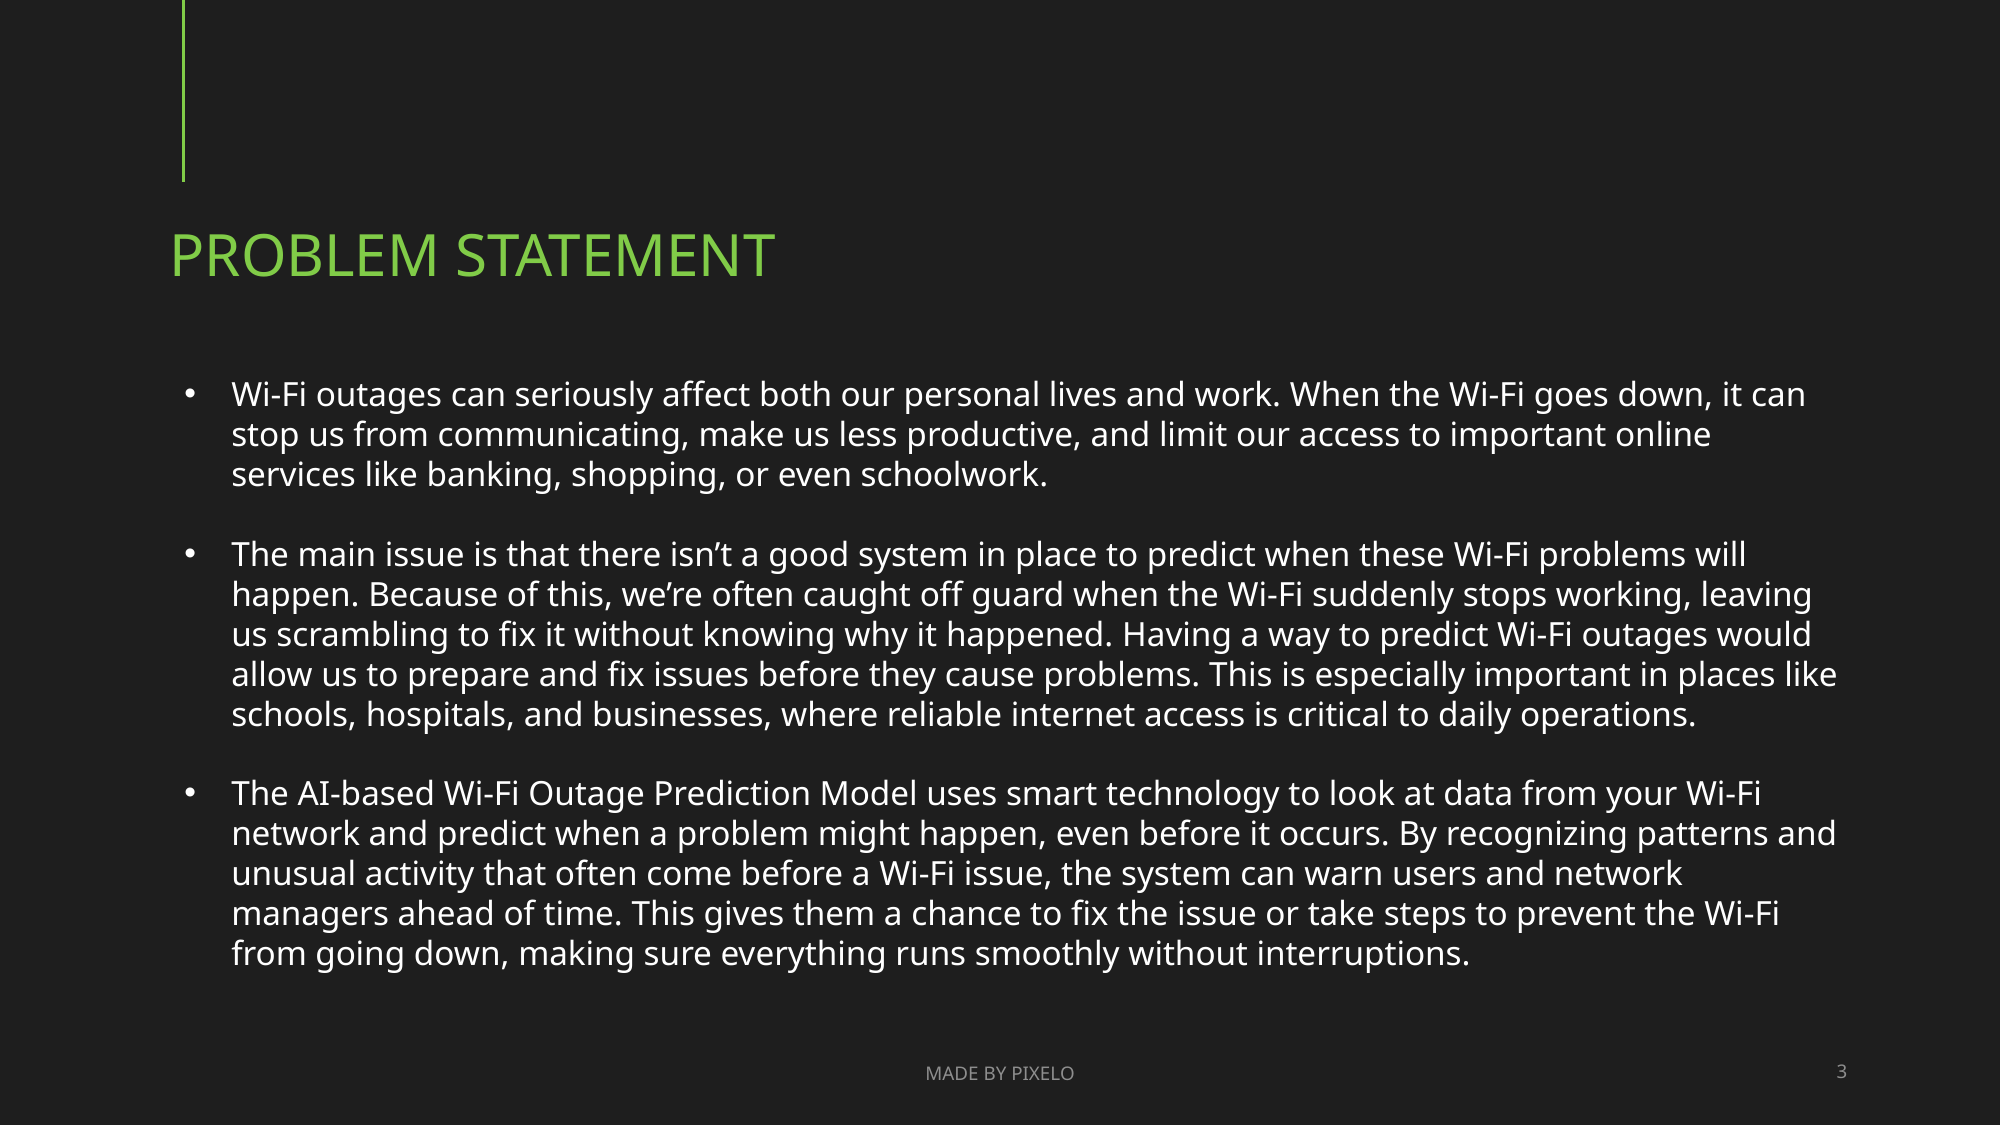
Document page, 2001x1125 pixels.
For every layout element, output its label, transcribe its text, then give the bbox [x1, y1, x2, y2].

text_box Wi-Fi outages can seriously affect both our personal lives and work. When the Wi-Fi goes down, it can stop us from communicating, make us less productive, and limit our access to important online services like banking, shopping, or even schoolwork. The main issue is that there isn’t a good system in place to predict when these Wi-Fi problems will happen. Because of this, we’re often caught off guard when the Wi-Fi suddenly stops working, leaving us scrambling to fix it without knowing why it happened. Having a way to predict Wi-Fi outages would allow us to prepare and fix issues before they cause problems. This is especially important in places like schools, hospitals, and businesses, where reliable internet access is critical to daily operations. The AI-based Wi-Fi Outage Prediction Model uses smart technology to look at data from your Wi-Fi network and predict when a problem might happen, even before it occurs. By recognizing patterns and unusual activity that often come before a Wi-Fi issue, the system can warn users and network managers ahead of time. This gives them a chance to fix the issue or take steps to prevent the Wi-Fi from going down, making sure everything runs smoothly without interruptions. [169, 365, 1863, 980]
footer MADE BY PIXELO [662, 1042, 1338, 1103]
slide_number 3 [1412, 1042, 1863, 1103]
title Problem STATEMENT [169, 182, 1895, 334]
